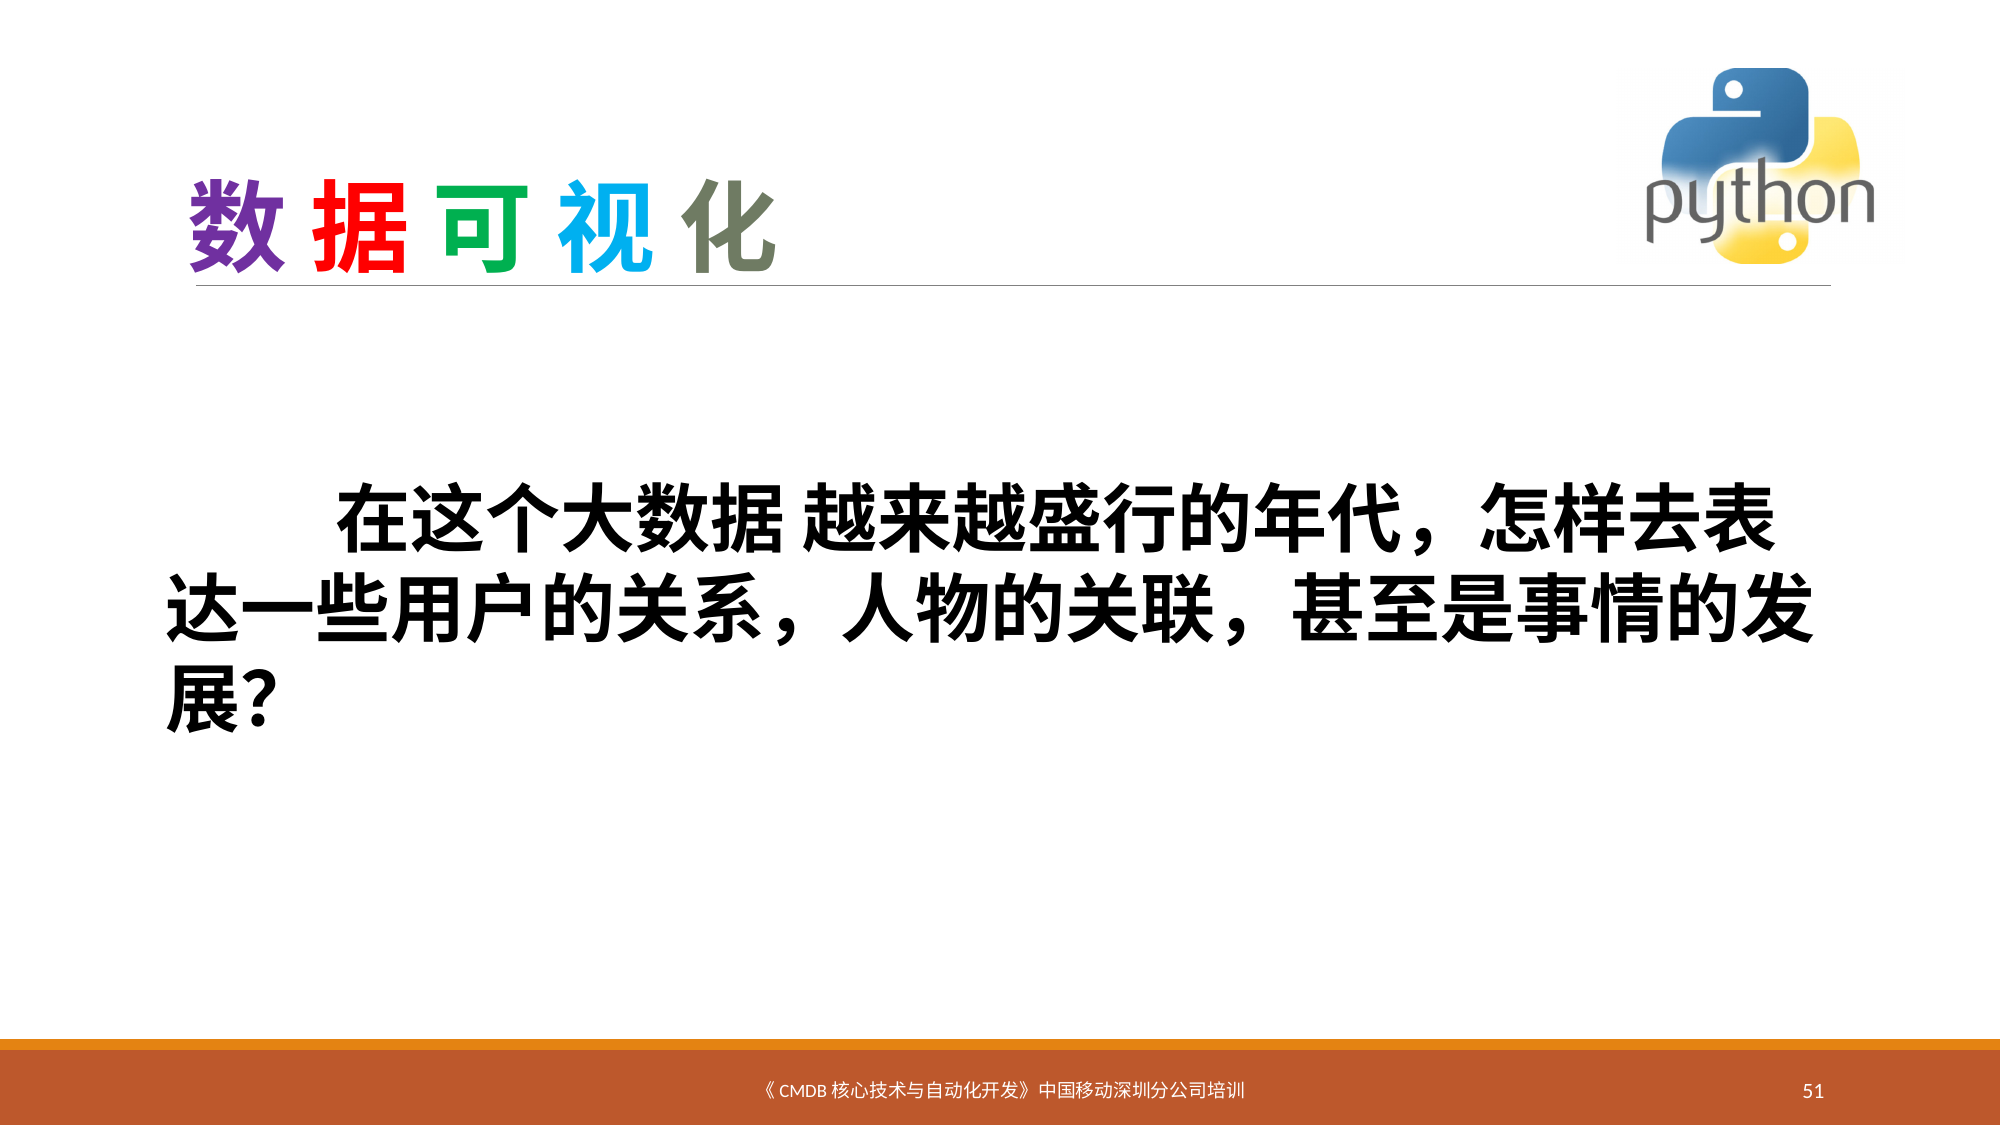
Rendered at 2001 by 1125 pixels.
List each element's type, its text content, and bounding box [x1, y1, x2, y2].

picture [1616, 68, 1906, 264]
slide_number 51 [1624, 1059, 1840, 1120]
text_box 在这个大数据 越来越盛行的年代，怎样去表达一些用户的关系，人物的关联，甚至是事情的发展？ [150, 464, 1851, 750]
text_box 数 据 可 视 化 [172, 157, 812, 292]
footer 《CMDB核心技术与自动化开发》中国移动深圳分公司培训 [604, 1059, 1396, 1120]
